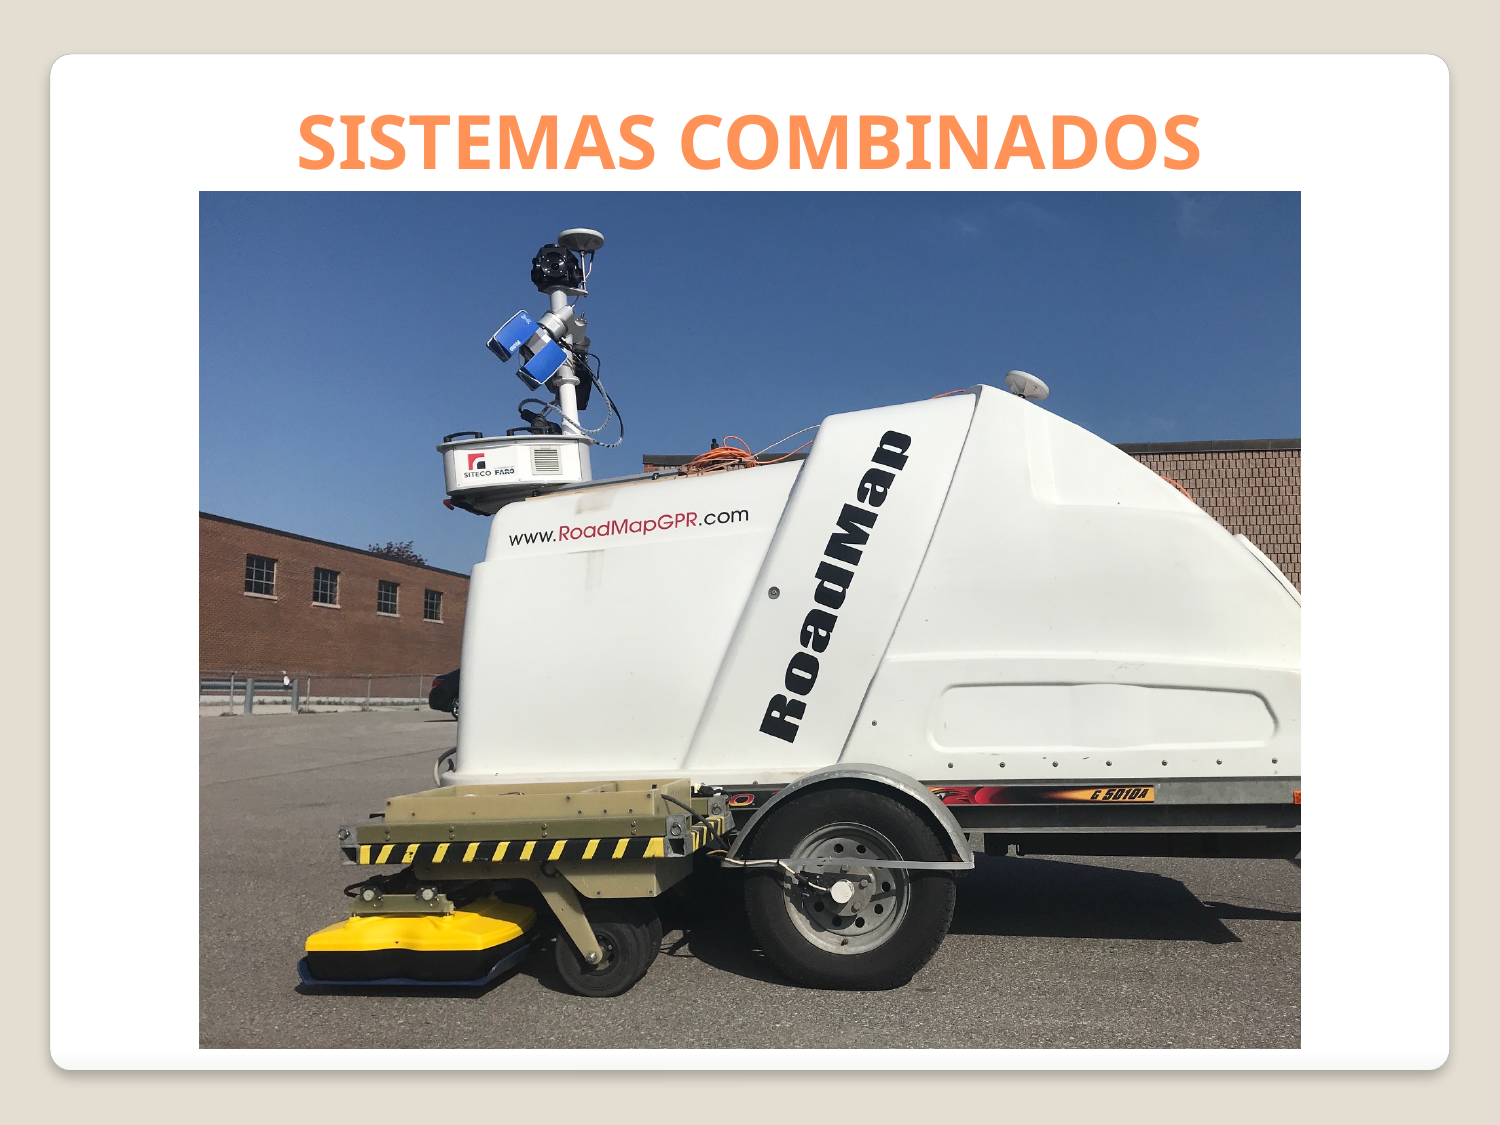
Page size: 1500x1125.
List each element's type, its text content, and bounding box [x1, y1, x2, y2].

picture [199, 191, 1301, 1049]
title SISTEMAS COMBINADOS [78, 78, 1422, 192]
